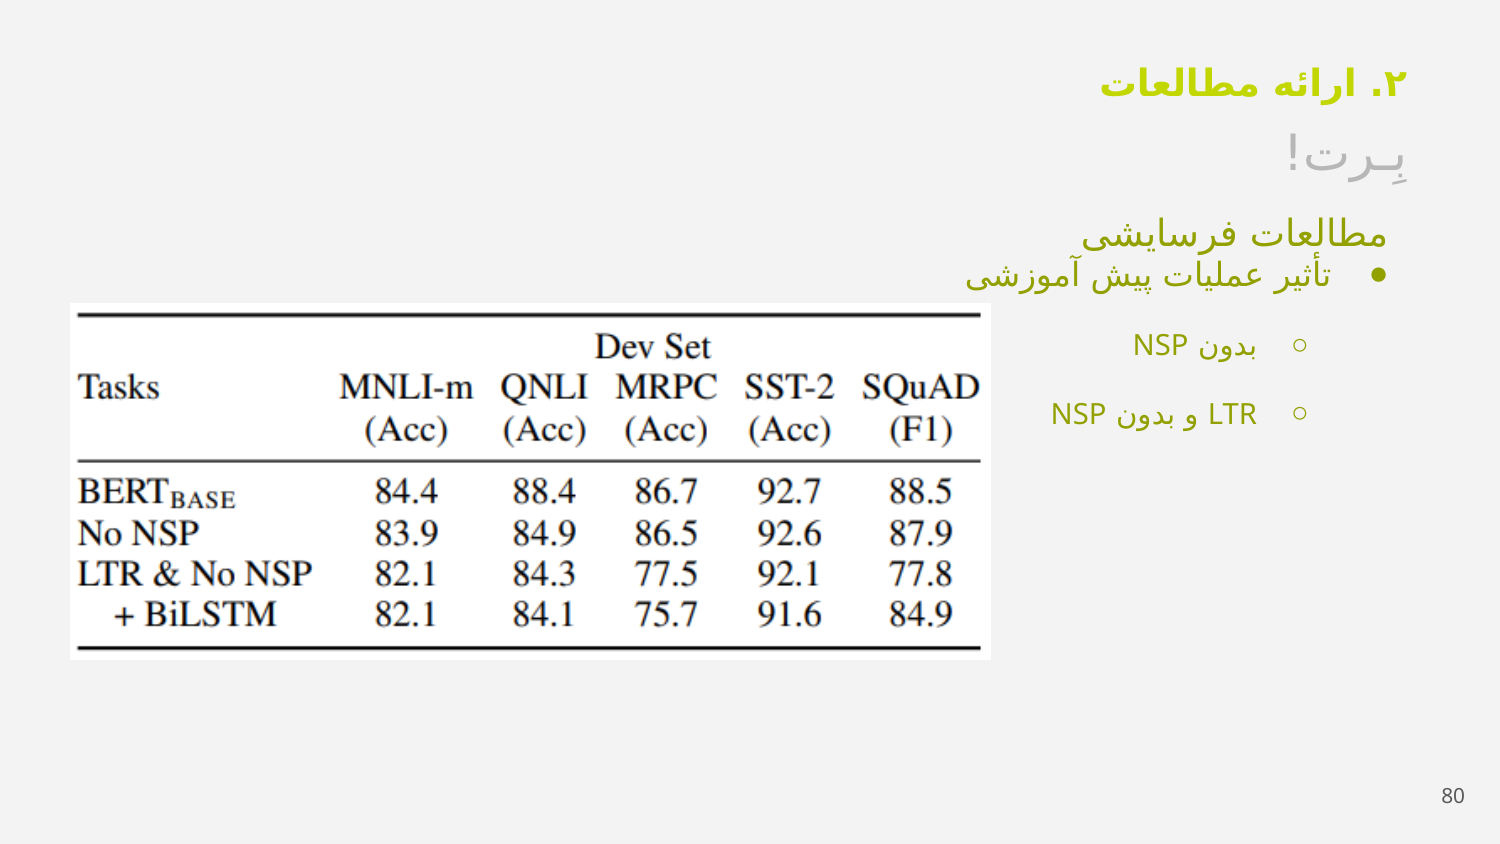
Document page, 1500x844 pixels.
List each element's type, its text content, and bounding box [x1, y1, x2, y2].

slide_number 80 [1389, 764, 1480, 830]
text_box بِـرت! [638, 104, 1423, 199]
list مطالعات فرسایشی تأثیر عملیات پیش آموزشی بدون NSP LTR و بدون NSP [91, 189, 1423, 774]
picture [70, 303, 991, 661]
text_box ۲. ارائه مطالعات [862, 45, 1423, 104]
